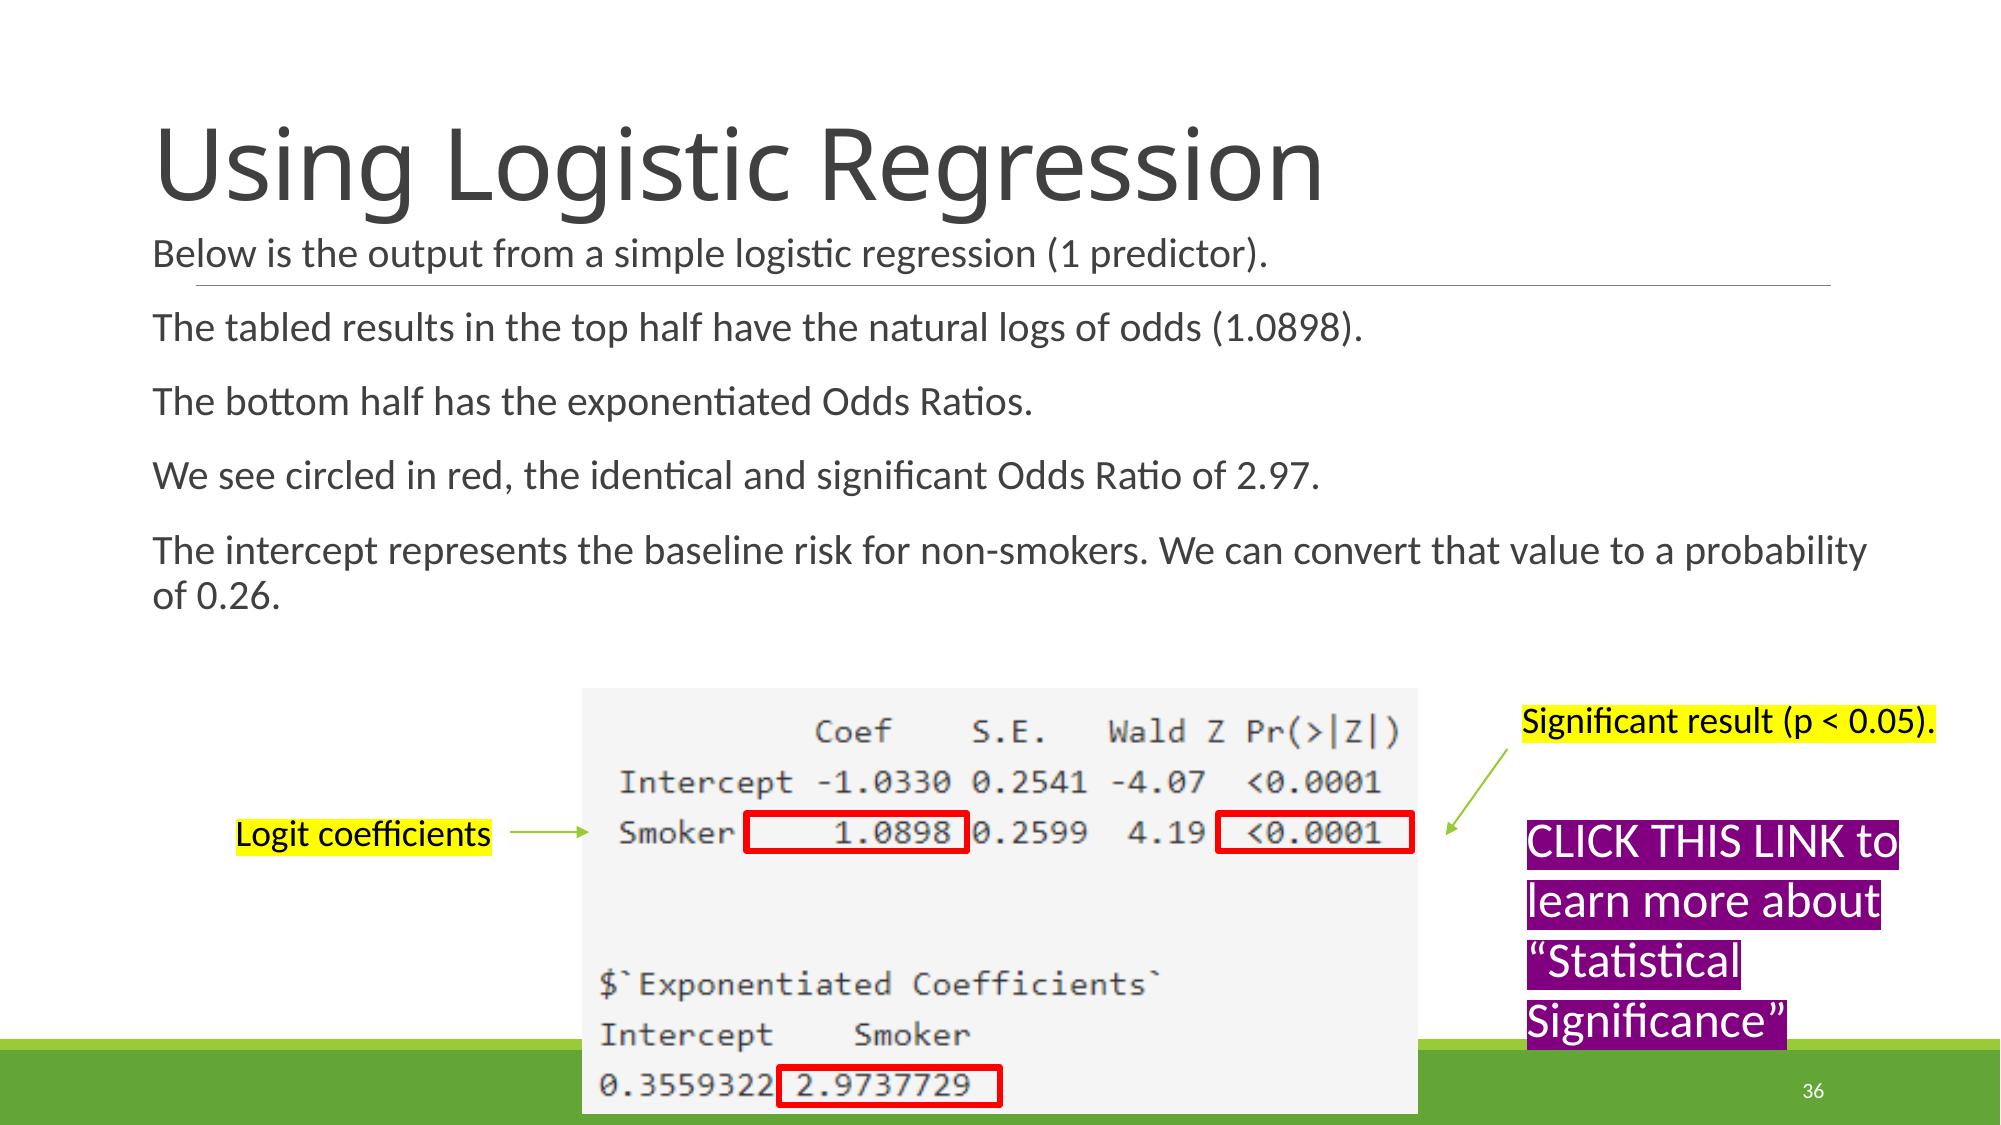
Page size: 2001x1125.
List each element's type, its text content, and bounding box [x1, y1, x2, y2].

slide_number 36 [1624, 1059, 1840, 1120]
title Using Logistic Regression [137, 59, 1863, 224]
text_box Significant result (p < 0.05). [1507, 688, 1958, 749]
list Below is the output from a simple logistic regression (1 predictor). The tabled results in the top half have the natural logs of odds (1.0898). The bottom half has the exponentiated Odds Ratios. We see circled in red, the identical and significant Odds Ratio of 2.97. The intercept represents the baseline risk for non-smokers. We can convert that value to a probability of 0.26. [137, 224, 1909, 938]
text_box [1445, 748, 1508, 836]
text_box CLICK THIS LINK to learn more about “Statistical Significance” [1511, 800, 1928, 1055]
text_box Logit coefficients [220, 801, 531, 862]
picture [582, 687, 1418, 1114]
